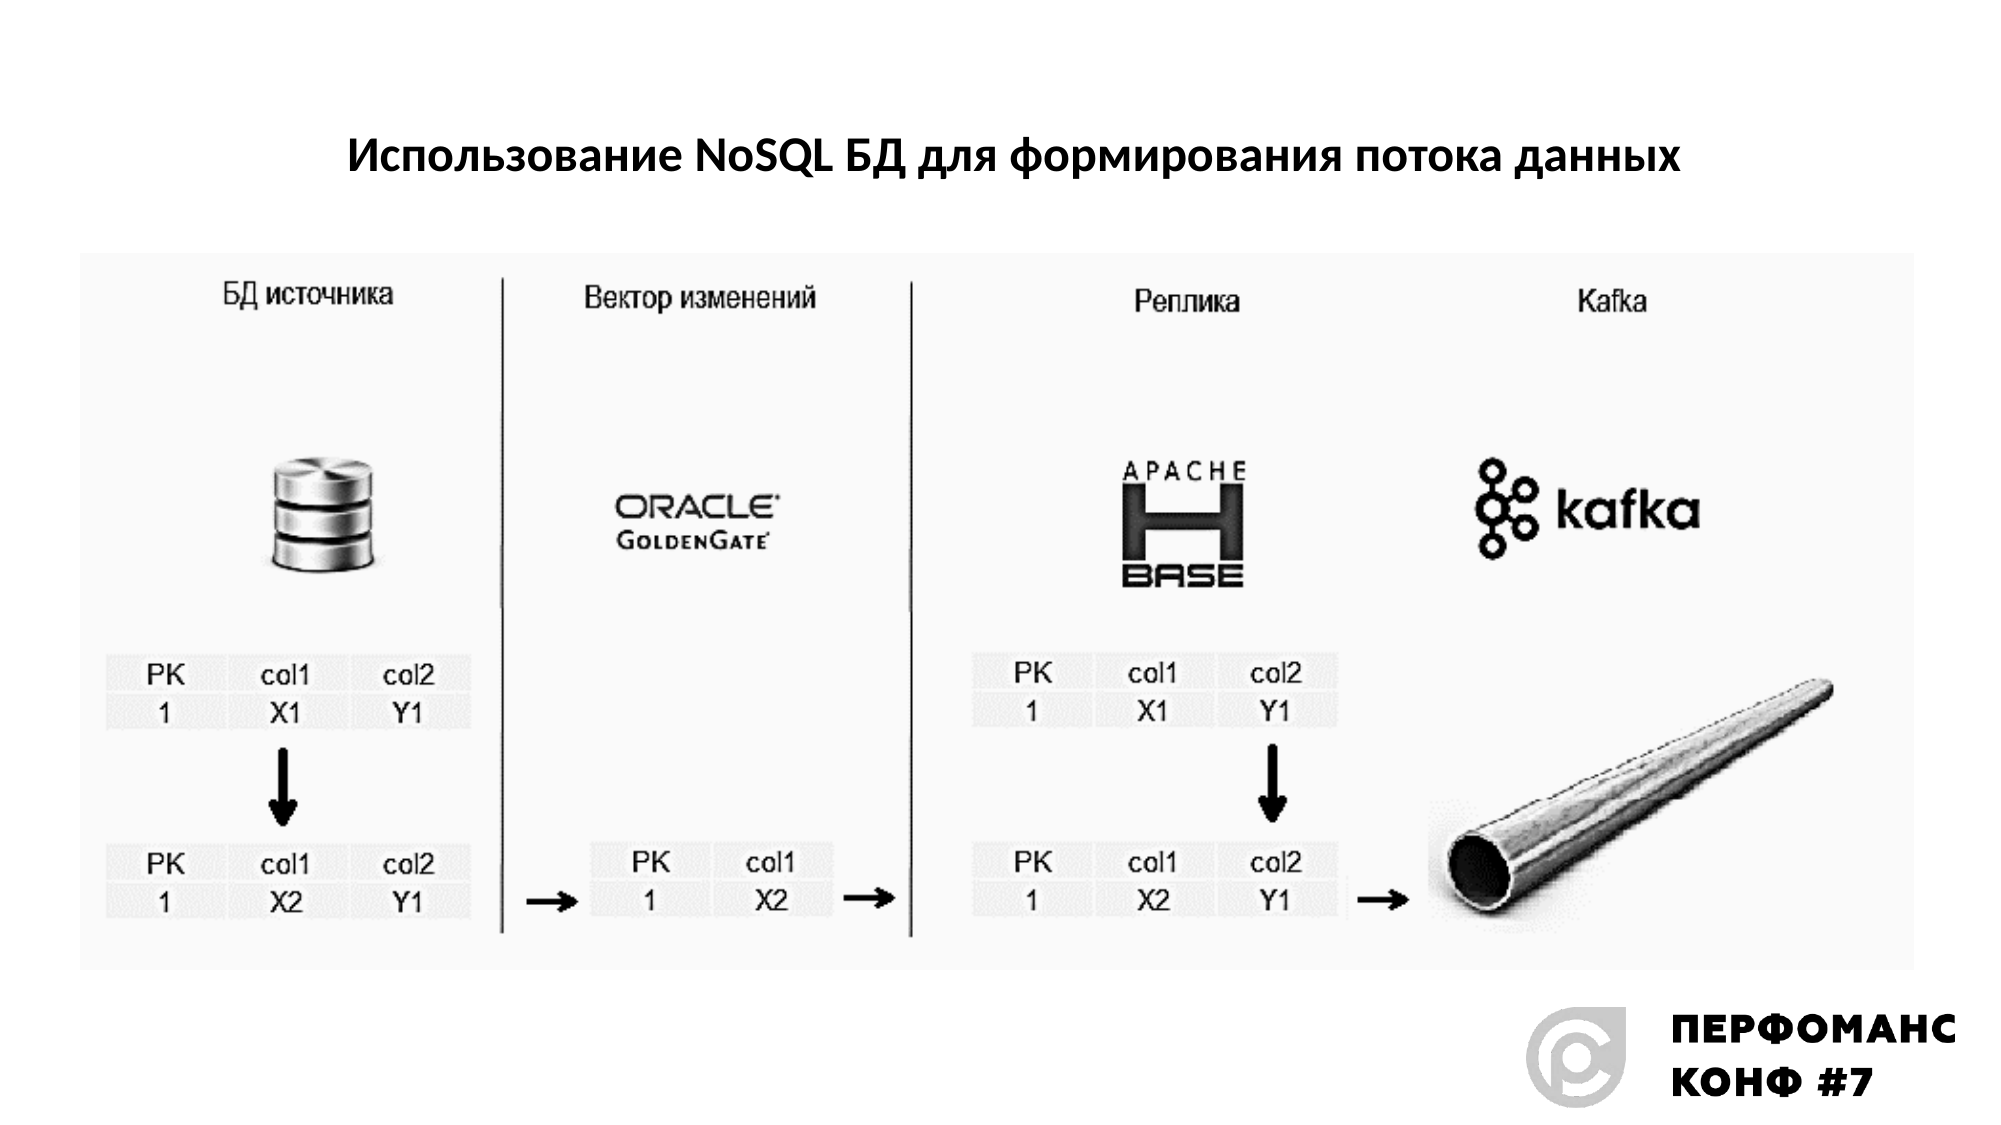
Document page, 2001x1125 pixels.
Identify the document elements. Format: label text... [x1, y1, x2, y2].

picture [80, 253, 1914, 970]
picture [1526, 1007, 1955, 1108]
text_box Использование NoSQL БД для формирования потока данных [332, 101, 1724, 189]
